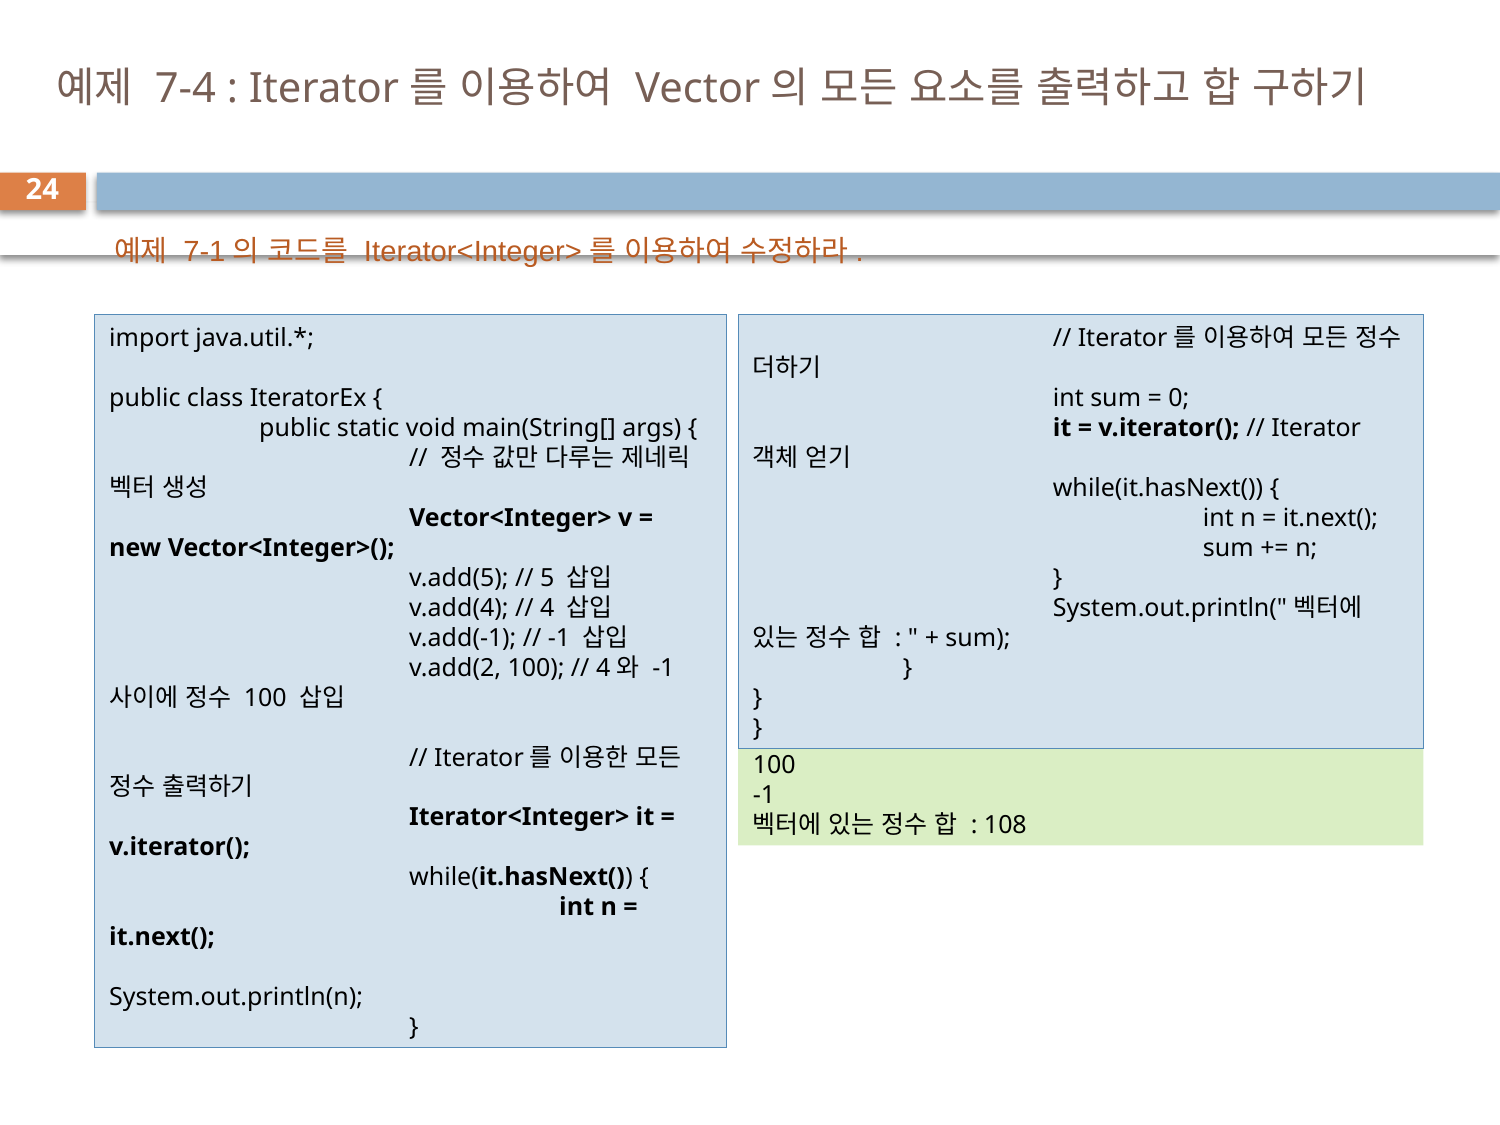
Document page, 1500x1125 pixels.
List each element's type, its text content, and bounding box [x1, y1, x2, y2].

text_box 예제 7-1의 코드를 Iterator<Integer>를 이용하여 수정하라. [99, 224, 879, 275]
text_box import java.util.*; public class IteratorEx { public static void main(String[] args) { // 정수 값만 다루는 제네릭 벡터 생성 Vector<Integer> v = new Vector<Integer>(); v.add(5); // 5 삽입 v.add(4); // 4 삽입 v.add(-1); // -1 삽입 v.add(2, 100); // 4와 -1 사이에 정수 100 삽입 // Iterator를 이용한 모든 정수 출력하기 Iterator<Integer> it = v.iterator(); while(it.hasNext()) { int n = it.next(); System.out.println(n); } [94, 314, 727, 1048]
text_box 5 4 100 -1 벡터에 있는 정수 합 : 108 [738, 749, 1424, 846]
title 예제 7-4 : Iterator를 이용하여 Vector의 모든 요소를 출력하고 합 구하기 [41, 19, 1466, 153]
slide_number 24 [0, 170, 87, 211]
text_box // Iterator를 이용하여 모든 정수 더하기 int sum = 0; it = v.iterator(); // Iterator 객체 얻기 while(it.hasNext()) { int n = it.next(); sum += n; } System.out.println("벡터에 있는 정수 합 : " + sum); } } } [738, 314, 1424, 749]
